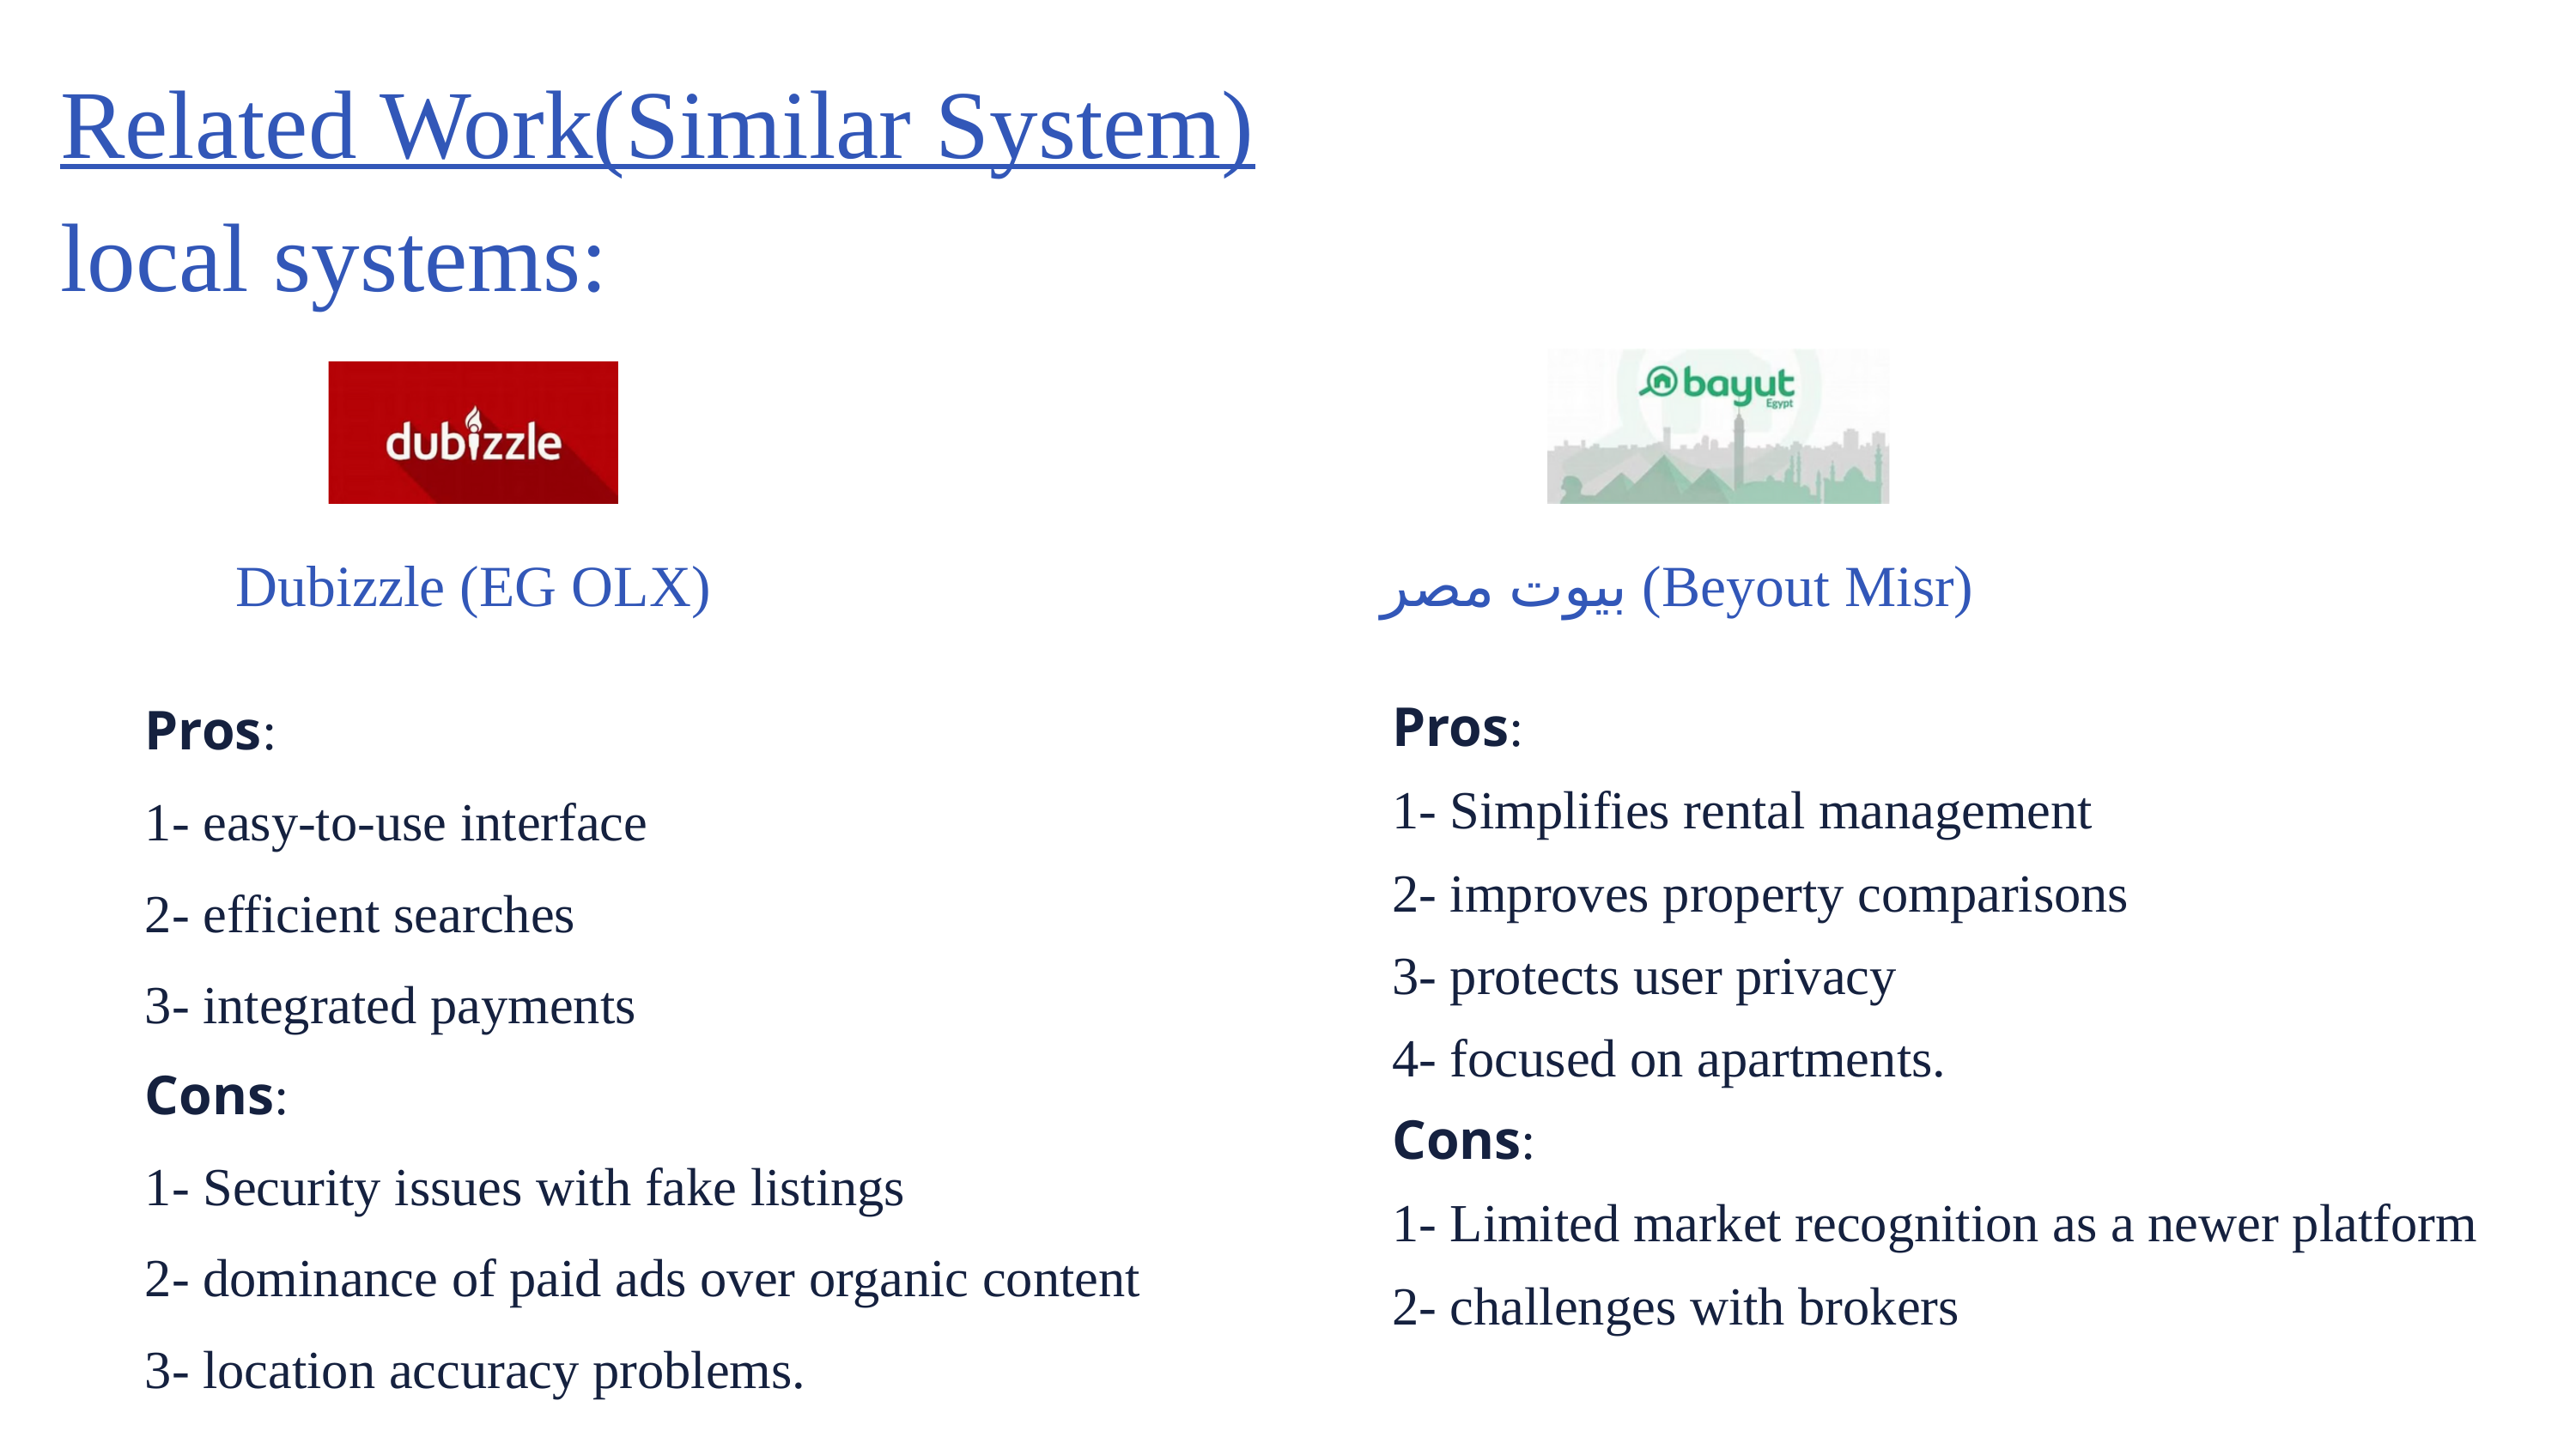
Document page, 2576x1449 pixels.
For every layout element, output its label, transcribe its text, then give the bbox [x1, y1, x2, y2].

text_box [328, 361, 618, 504]
text_box Pros: 1- Simplifies rental management 2- improves property comparisons 3- protects user privacy 4- focused on apartments. Cons: 1- Limited market recognition as a newer platform 2- challenges with brokers [1392, 674, 2497, 1336]
text_box Related Work(Similar System) local systems: [60, 44, 1473, 312]
text_box Pros: 1- easy-to-use interface 2- efficient searches 3- integrated payments Cons: 1- Security issues with fake listings 2- dominance of paid ads over organic content 3- location accuracy problems. [144, 669, 1220, 1399]
text_box Dubizzle (EG OLX) [179, 545, 768, 618]
text_box [1546, 349, 1890, 504]
text_box بيوت مصر (Beyout Misr) [1125, 545, 2230, 618]
